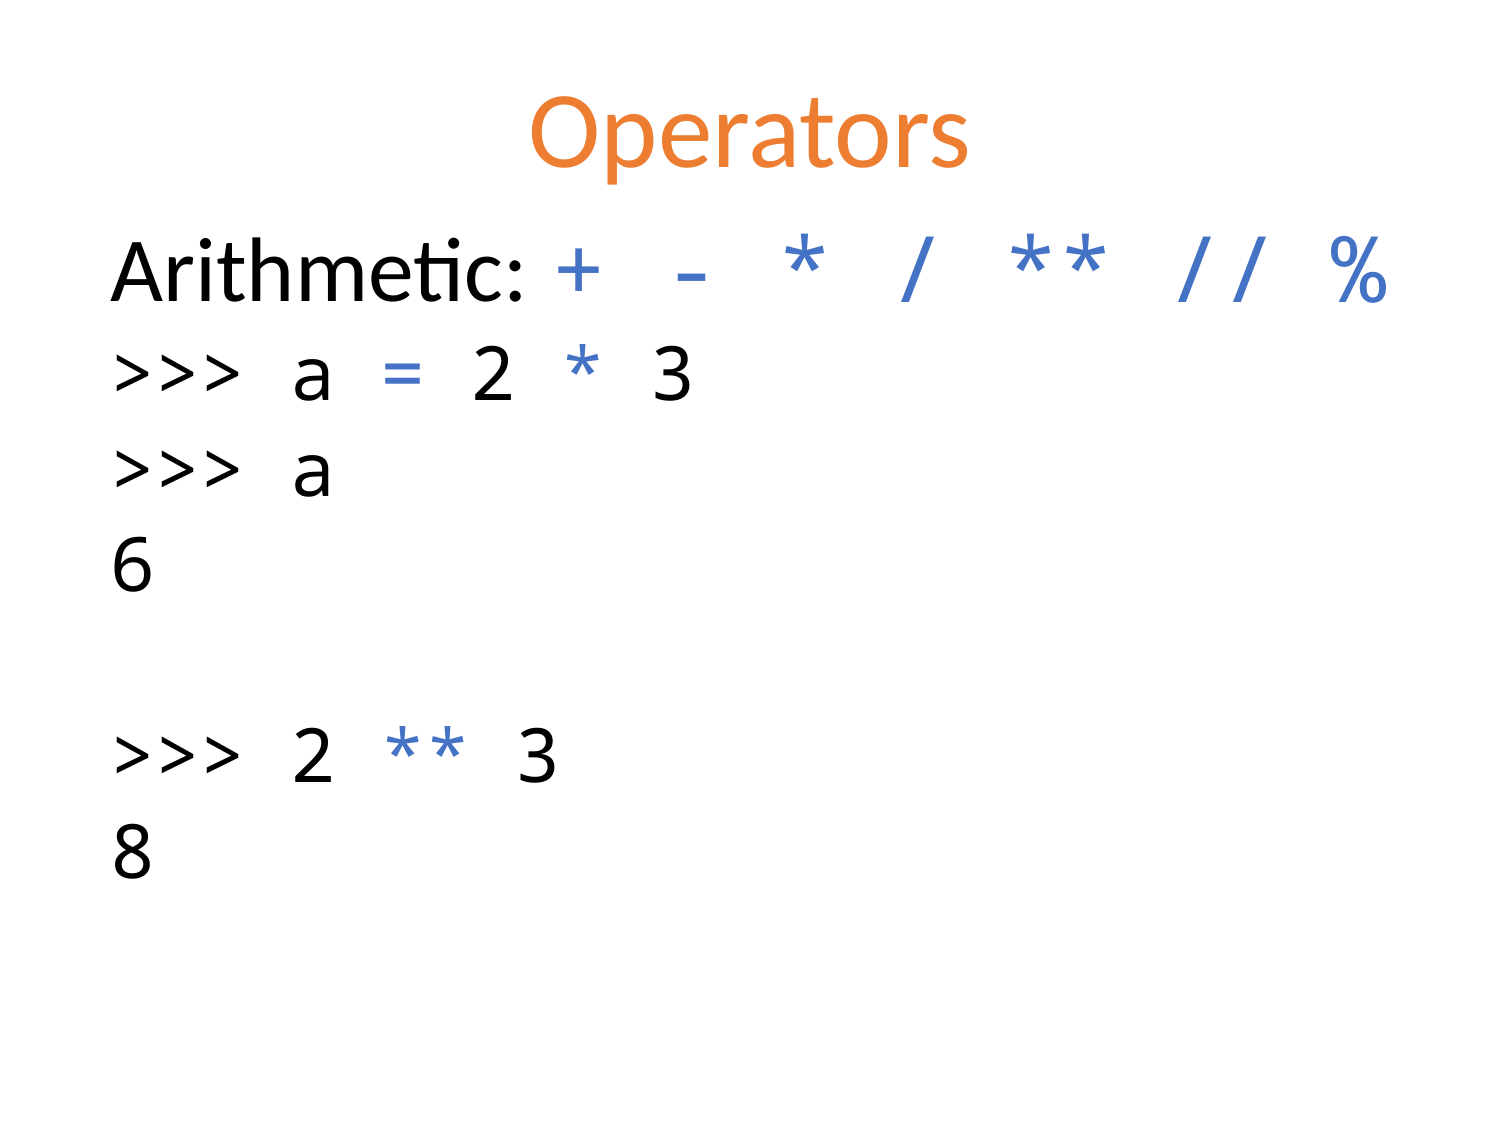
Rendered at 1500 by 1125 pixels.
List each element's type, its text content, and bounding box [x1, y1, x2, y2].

text_box / [882, 203, 953, 329]
text_box * [769, 203, 840, 329]
list Arithmetic: >>> a = 2 * 3 >>> a 6 >>> 2 ** 3 8 [102, 214, 1398, 1014]
text_box + [543, 203, 614, 329]
text_box ** [995, 203, 1121, 329]
text_box - [656, 203, 727, 329]
title Operators [102, 59, 1398, 204]
text_box // [1159, 203, 1285, 329]
text_box % [1323, 203, 1394, 329]
